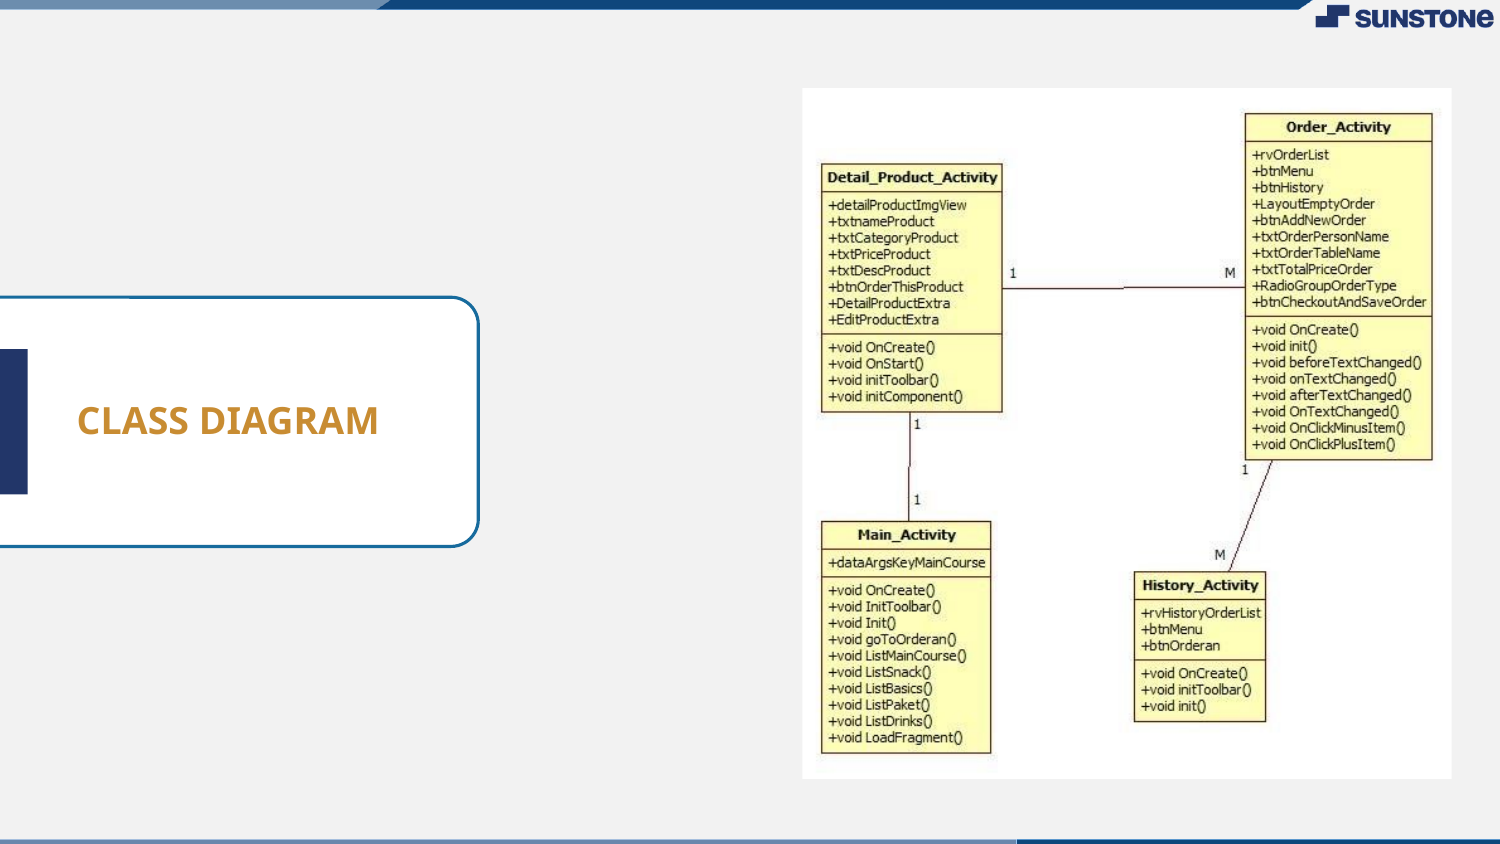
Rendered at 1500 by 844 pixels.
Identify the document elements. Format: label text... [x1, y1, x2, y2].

picture [0, 0, 1500, 844]
title CLASS DIAGRAM [61, 354, 414, 490]
